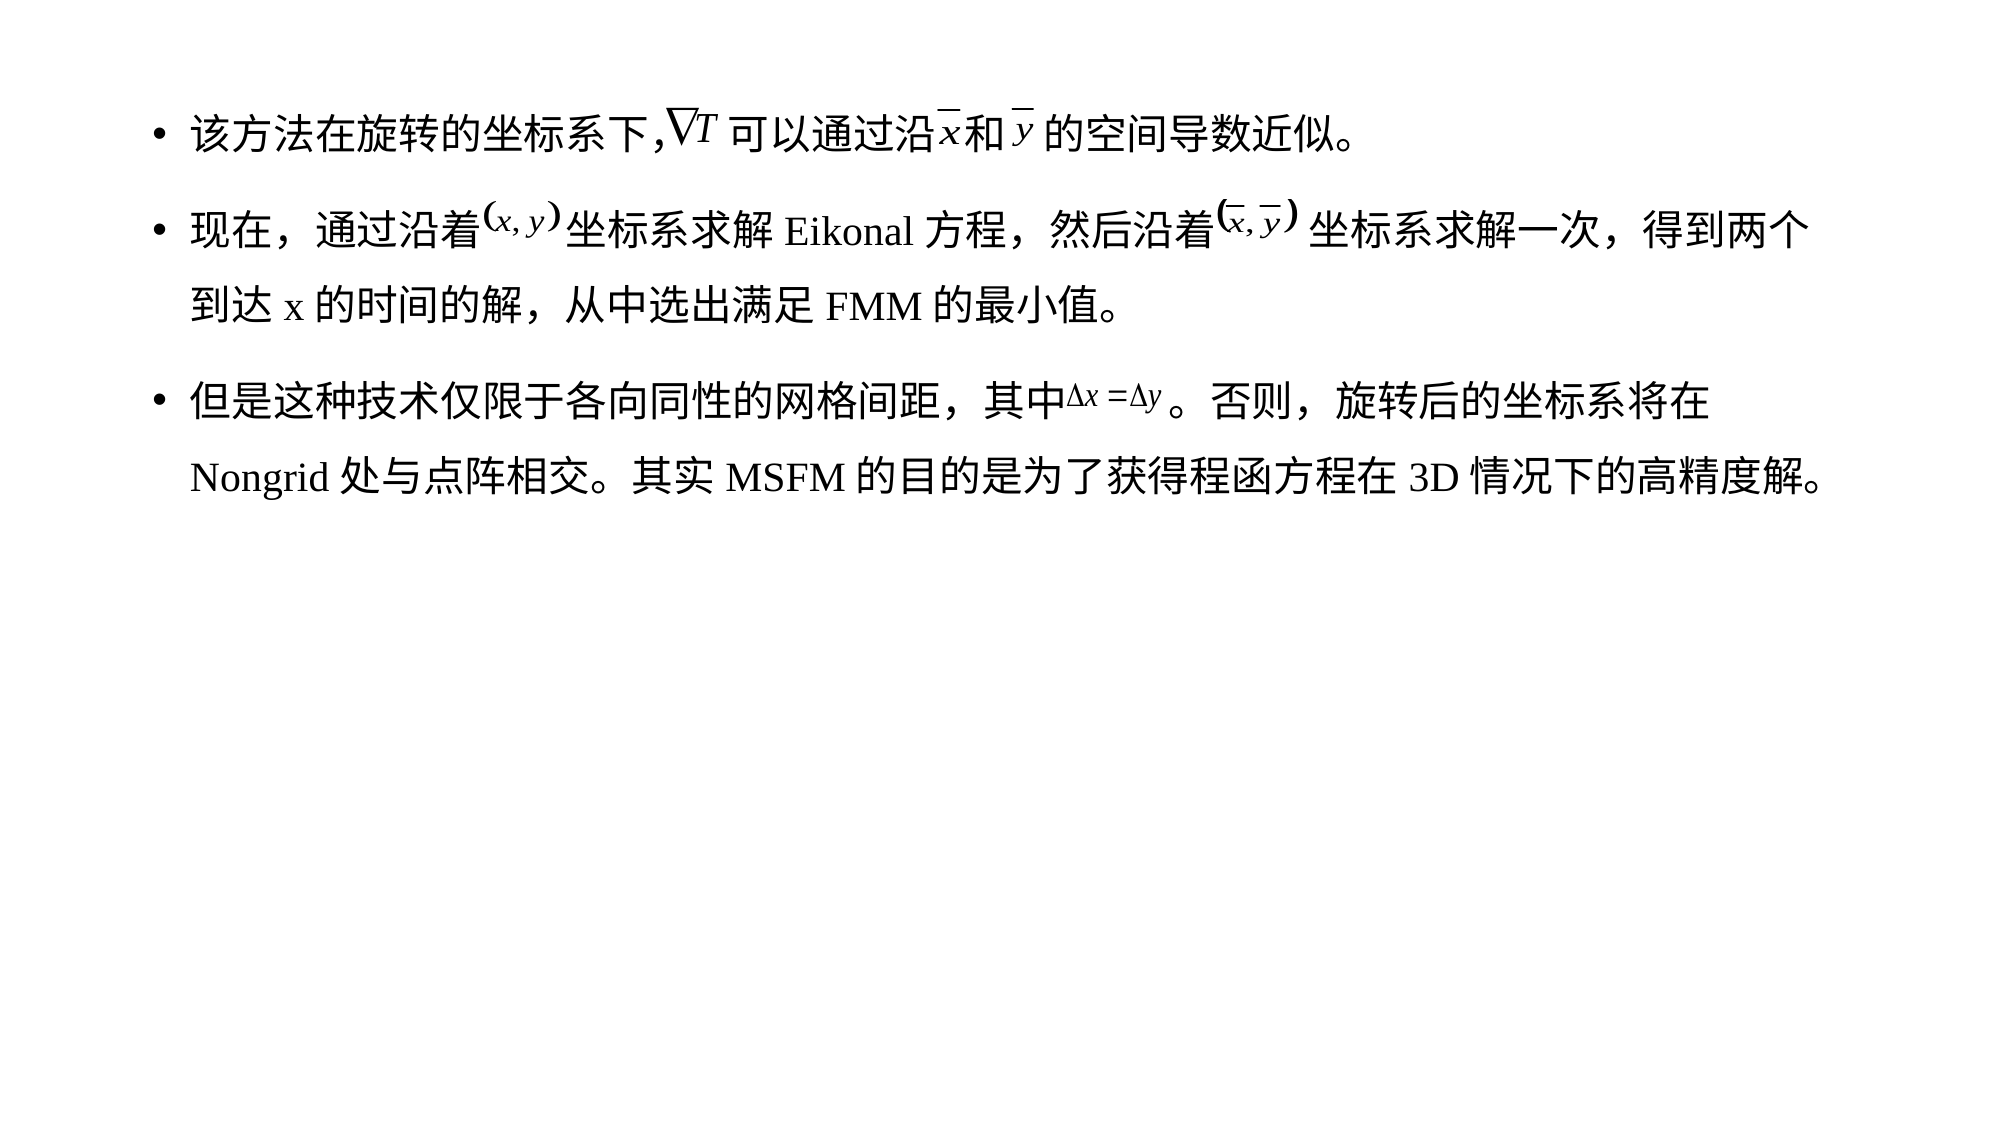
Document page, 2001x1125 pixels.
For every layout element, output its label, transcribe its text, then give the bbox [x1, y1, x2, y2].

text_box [1005, 101, 1043, 154]
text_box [930, 101, 970, 154]
list 该方法在旋转的坐标系下， 可以通过沿 和 的空间导数近似。 现在，通过沿着 坐标系求解Eikonal方程，然后沿着 坐标系求解一次，得到两个到达x的时间的解，从中选出满足FMM的最小值。 但是这种技术仅限于各向同性的网格间距，其中 。否则，旋转后的坐标系将在Nongrid处与点阵相交。其实MSFM的目的是为了获得程函方程在3D情况下的高精度解。 [137, 75, 1863, 1014]
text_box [1210, 198, 1298, 246]
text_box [661, 103, 727, 154]
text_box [1061, 374, 1169, 421]
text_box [477, 200, 562, 246]
